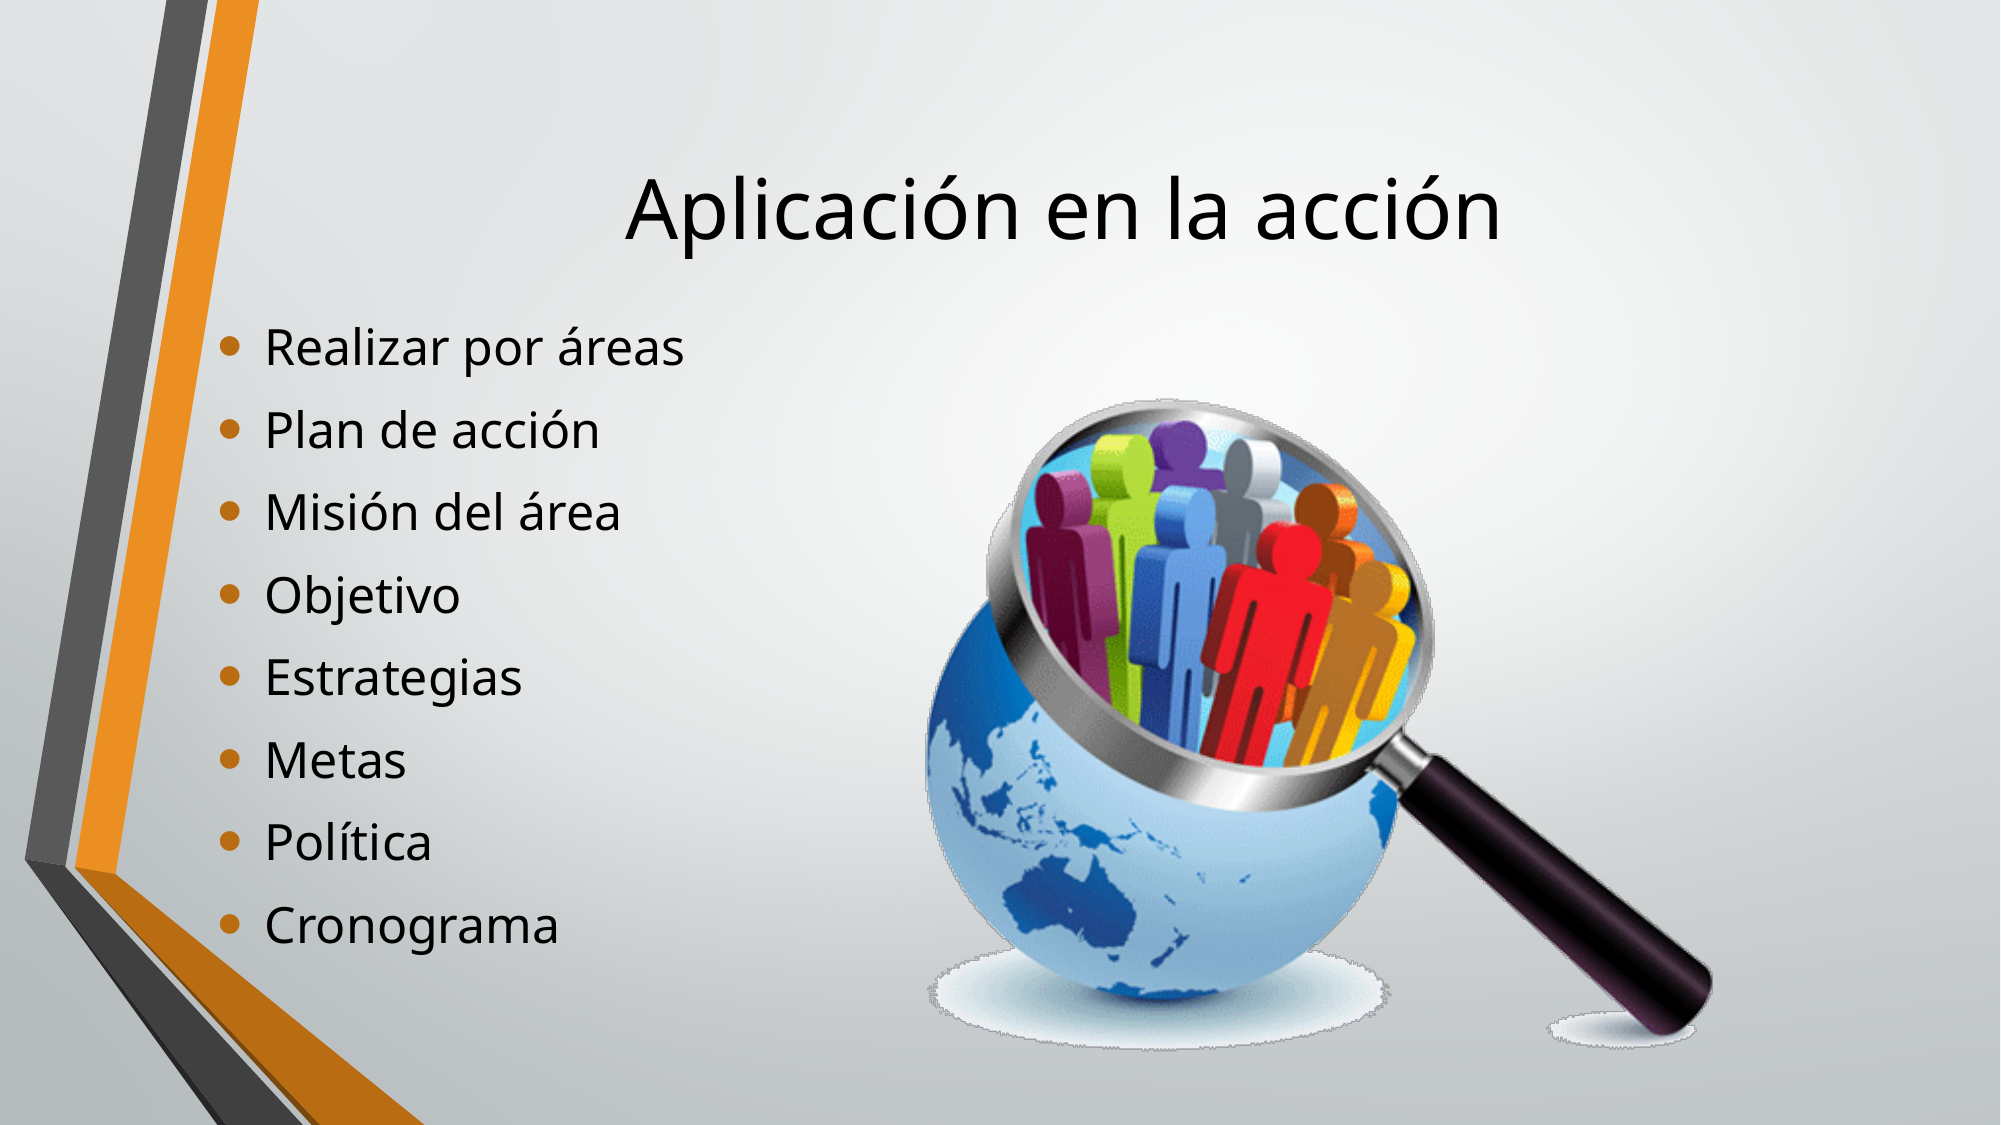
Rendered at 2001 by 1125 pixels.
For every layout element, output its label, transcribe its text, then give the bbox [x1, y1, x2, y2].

list Realizar por áreas Plan de acción Misión del área Objetivo Estrategias Metas Política Cronograma [202, 298, 1887, 1053]
picture [800, 371, 1758, 1081]
title Aplicación en la acción [243, 112, 1887, 298]
